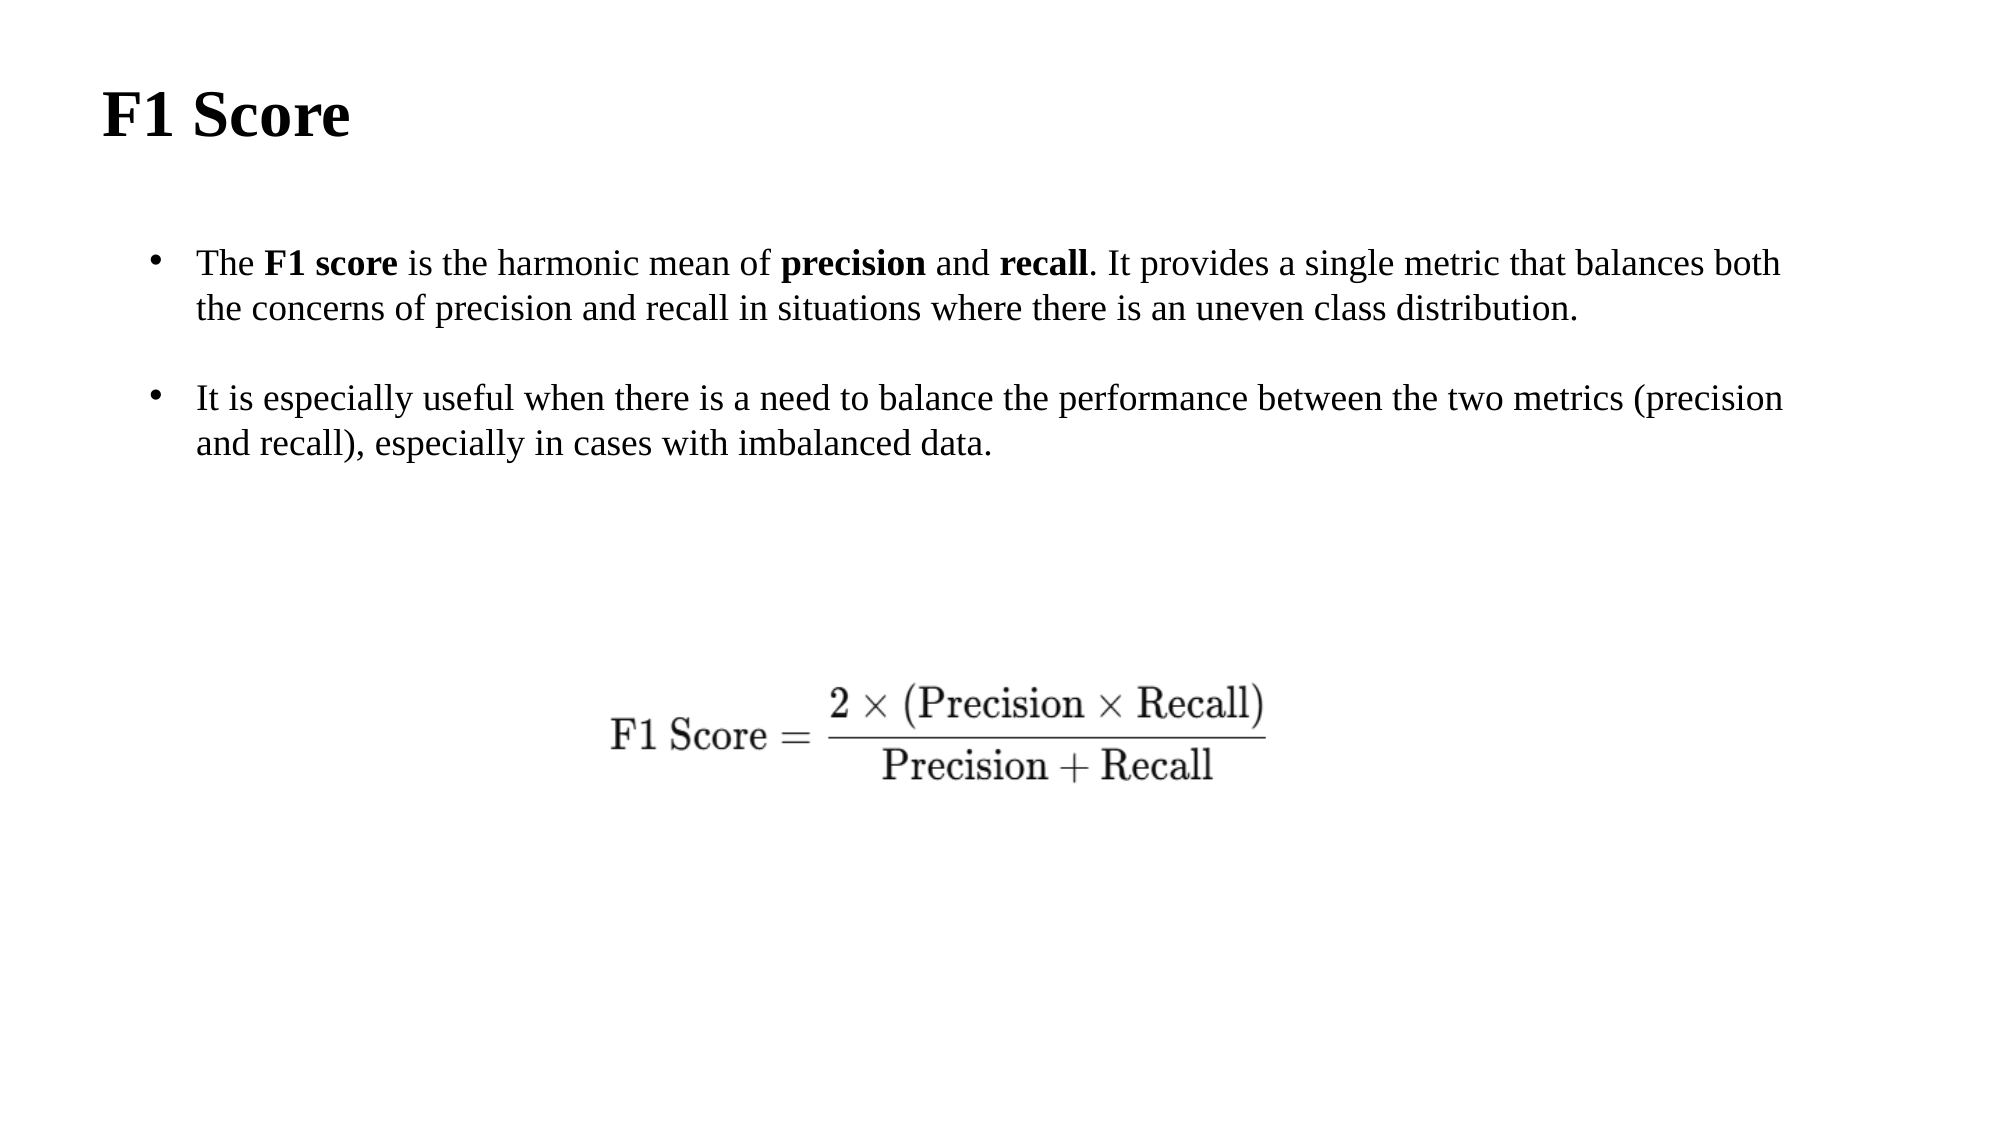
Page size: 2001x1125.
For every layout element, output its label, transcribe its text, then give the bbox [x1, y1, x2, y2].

text_box The F1 score is the harmonic mean of precision and recall. It provides a single metric that balances both the concerns of precision and recall in situations where there is an uneven class distribution. It is especially useful when there is a need to balance the performance between the two metrics (precision and recall), especially in cases with imbalanced data. [134, 230, 1811, 470]
text_box F1 Score [87, 62, 634, 158]
picture [561, 633, 1305, 843]
